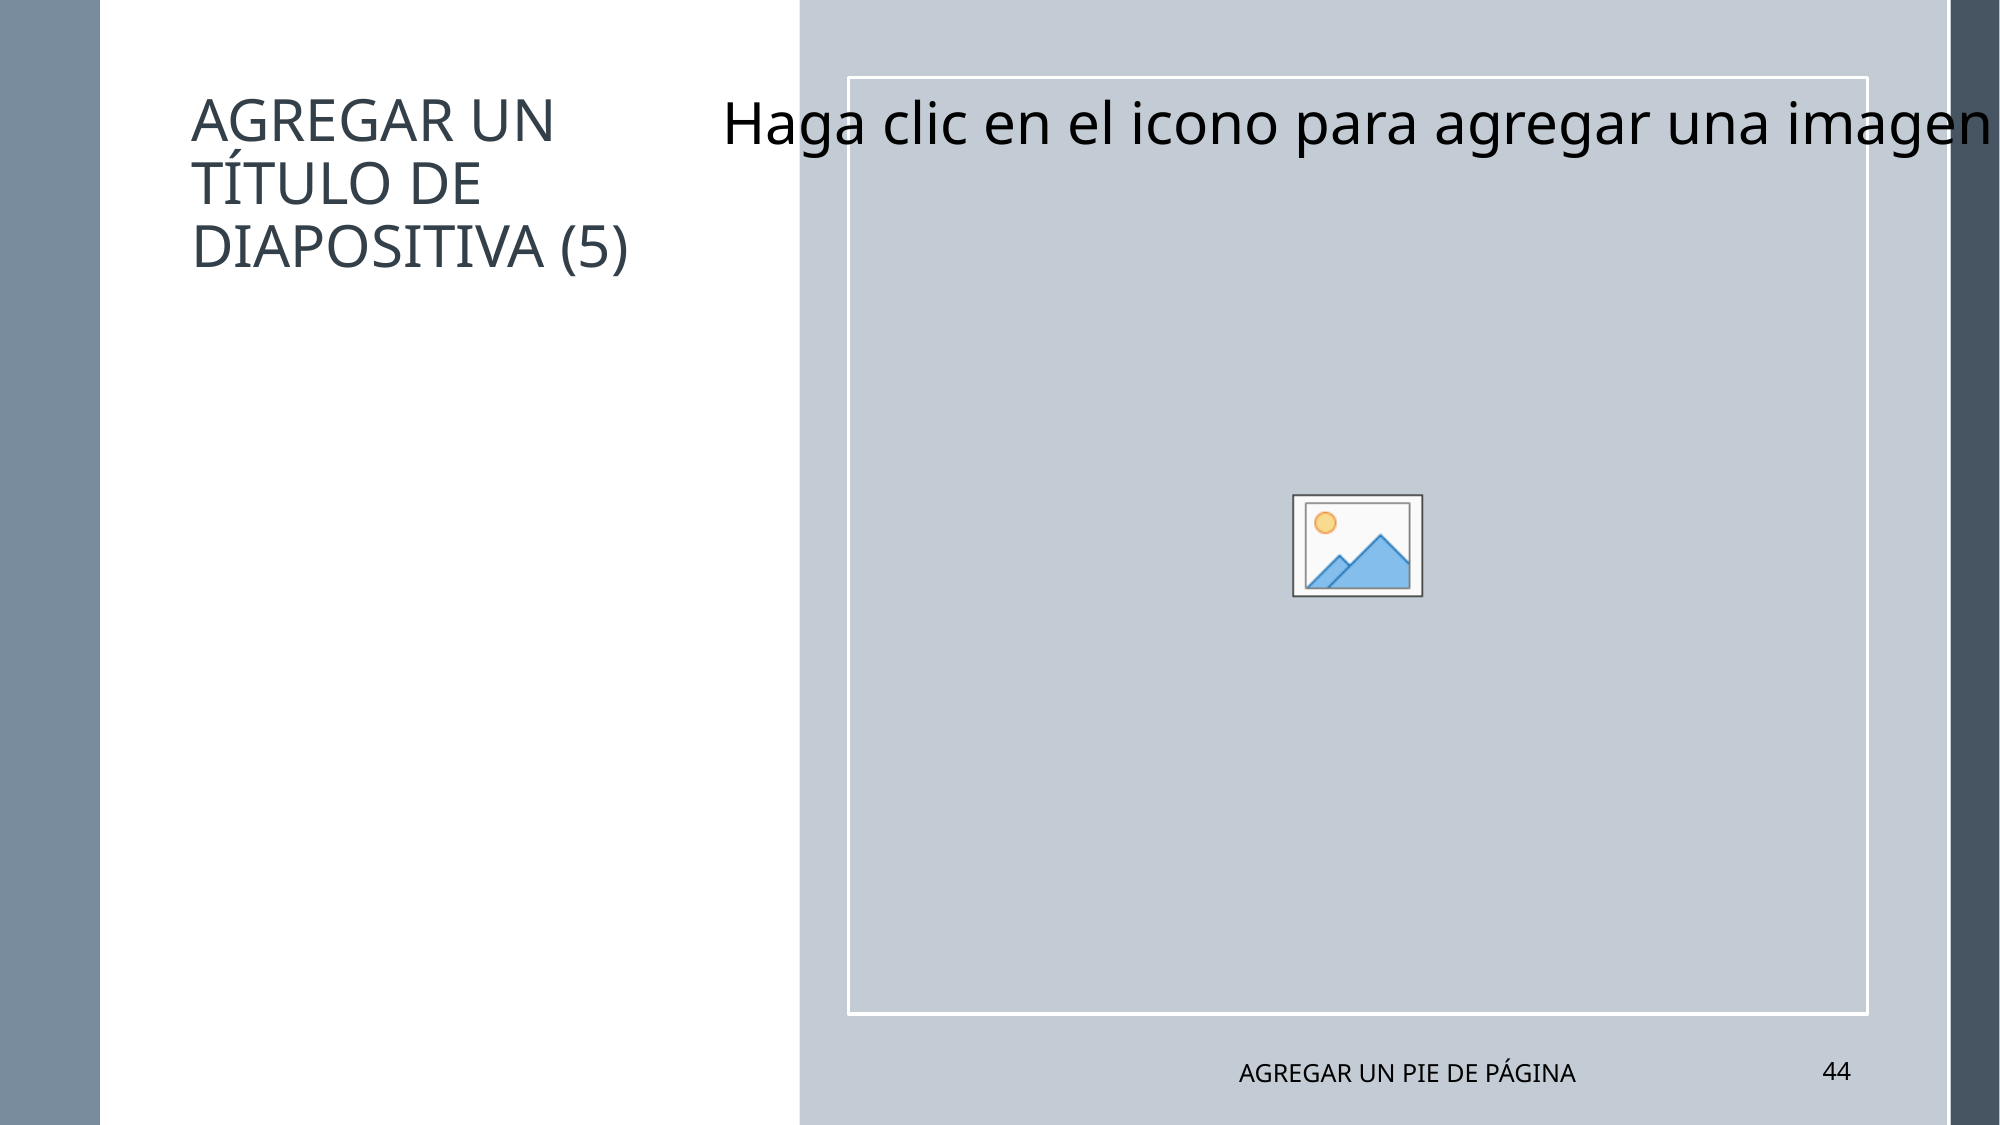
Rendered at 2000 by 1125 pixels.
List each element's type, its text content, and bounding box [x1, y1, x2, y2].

picture [849, 79, 1867, 1013]
title Agregar un título de diapositiva (5) [176, 62, 717, 288]
slide_number 44 [1766, 1042, 1867, 1103]
footer Agregar un pie de página [1082, 1042, 1734, 1103]
